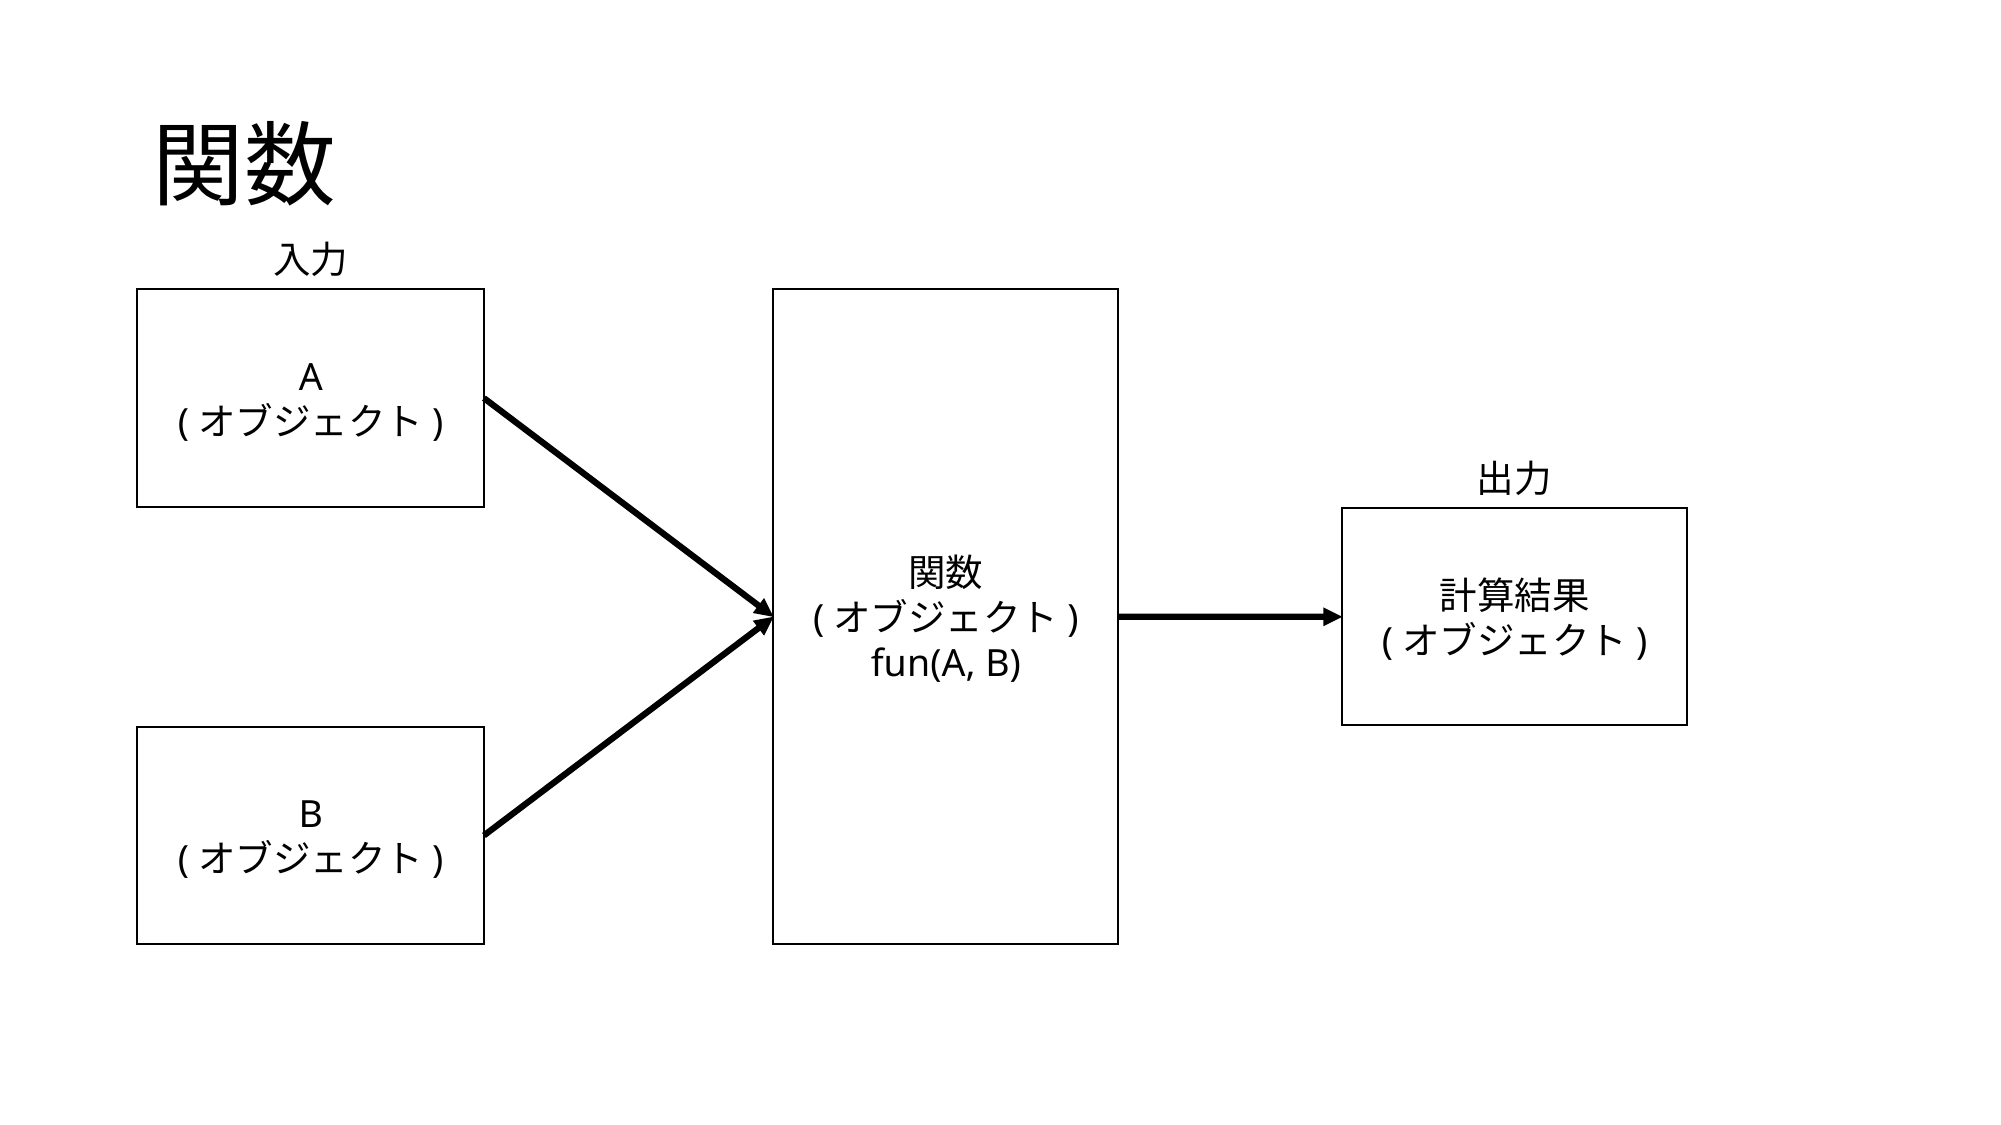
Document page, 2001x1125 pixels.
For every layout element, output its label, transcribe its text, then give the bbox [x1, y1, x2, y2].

text_box 関数 (オブジェクト) fun(A, B) [772, 288, 1119, 945]
text_box 入力 [258, 228, 364, 289]
title 関数 [137, 59, 1863, 278]
text_box B (オブジェクト) [136, 726, 485, 945]
text_box A (オブジェクト) [136, 288, 485, 508]
text_box 出力 [1462, 447, 1567, 508]
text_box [483, 616, 774, 836]
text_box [483, 398, 774, 616]
text_box 計算結果 (オブジェクト) [1341, 507, 1688, 726]
